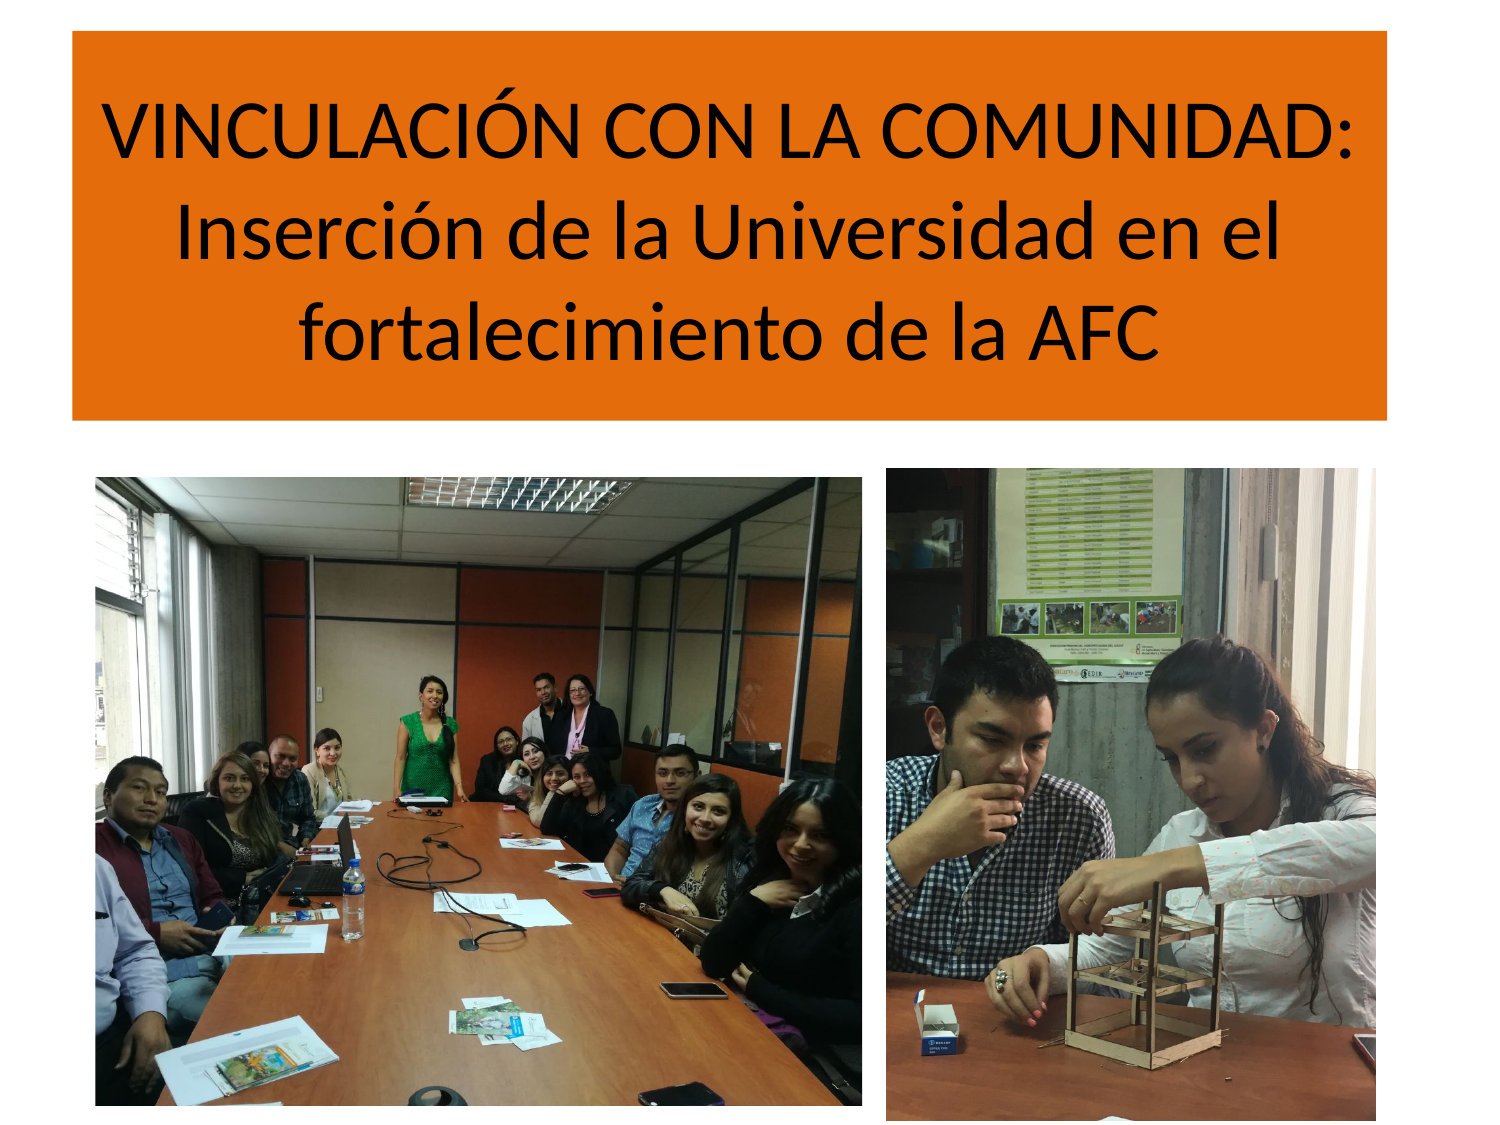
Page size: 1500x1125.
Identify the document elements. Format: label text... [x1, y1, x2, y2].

picture [886, 467, 1377, 1121]
title VINCULACIÓN CON LA COMUNIDAD: Inserción de la Universidad en el fortalecimiento de la AFC [72, 30, 1388, 421]
picture [95, 477, 863, 1107]
